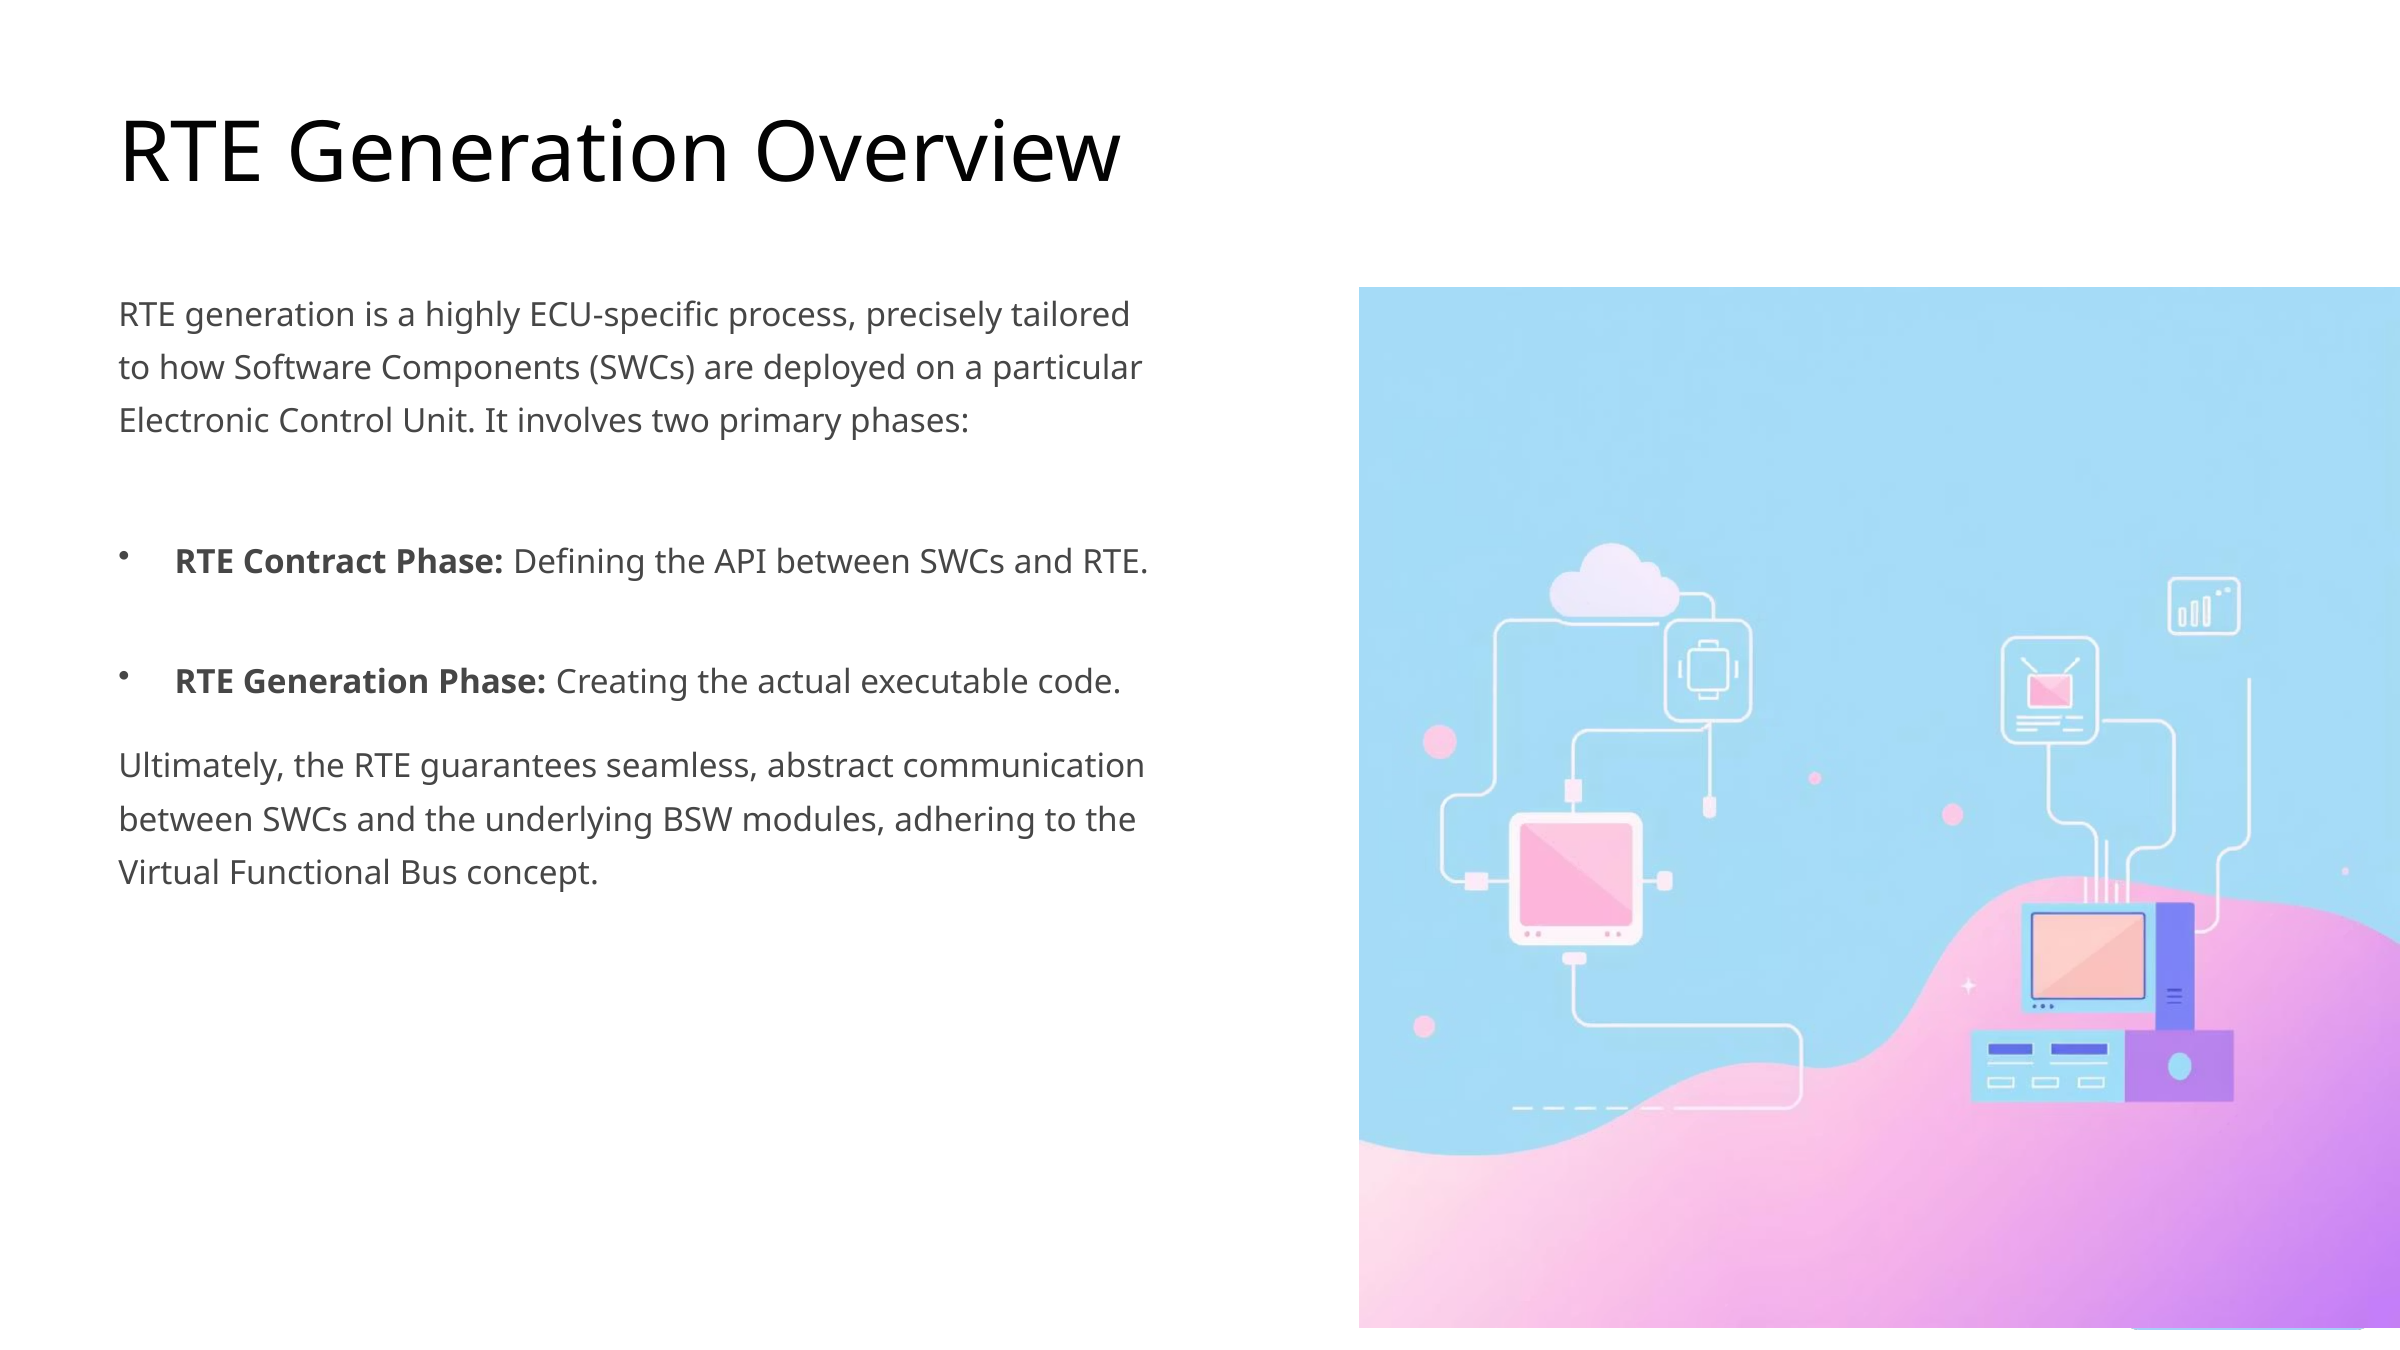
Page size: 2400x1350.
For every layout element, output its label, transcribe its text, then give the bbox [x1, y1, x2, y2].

text_box Ultimately, the RTE guarantees seamless, abstract communication between SWCs and the underlying BSW modules, adhering to the Virtual Functional Bus concept. [118, 731, 1159, 894]
text_box RTE Generation Overview [118, 92, 1149, 199]
text_box RTE Contract Phase: Defining the API between SWCs and RTE. [118, 526, 1159, 635]
text_box RTE generation is a highly ECU-specific process, precisely tailored to how Software Components (SWCs) are deployed on a particular Electronic Control Unit. It involves two primary phases: [118, 279, 1159, 497]
picture [1359, 287, 2400, 1339]
text_box RTE Generation Phase: Creating the actual executable code. [118, 646, 1159, 701]
